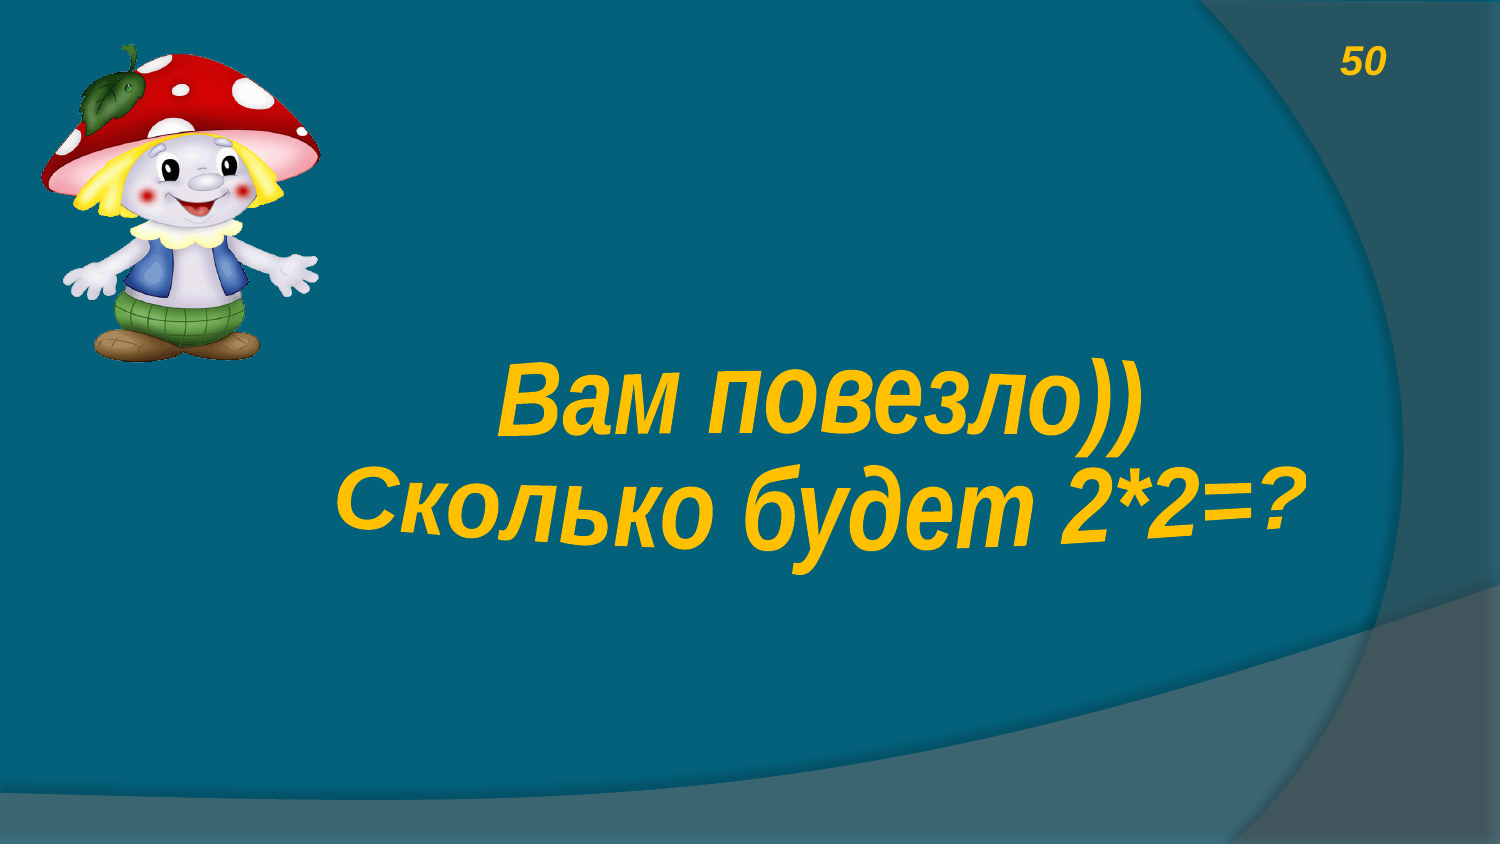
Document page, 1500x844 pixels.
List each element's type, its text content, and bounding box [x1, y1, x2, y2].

picture [1076, 358, 1110, 457]
picture [1118, 469, 1151, 506]
picture [616, 373, 679, 434]
picture [925, 371, 968, 434]
picture [968, 374, 1025, 434]
picture [1107, 361, 1140, 457]
text_box 50 [1299, 17, 1454, 93]
picture [822, 370, 872, 433]
picture [615, 487, 662, 547]
picture [1206, 508, 1251, 520]
picture [561, 487, 607, 545]
picture [499, 363, 559, 436]
picture [709, 371, 761, 432]
picture [1262, 467, 1305, 510]
picture [957, 486, 1032, 548]
picture [793, 489, 849, 574]
picture [907, 487, 952, 550]
picture [876, 370, 921, 433]
picture [1268, 517, 1281, 529]
picture [499, 486, 556, 542]
picture [338, 467, 399, 529]
picture [1206, 483, 1251, 494]
picture [42, 45, 319, 362]
picture [1030, 376, 1079, 435]
picture [1148, 467, 1198, 538]
picture [663, 487, 712, 549]
picture [449, 484, 498, 538]
picture [1061, 468, 1112, 544]
picture [402, 483, 448, 534]
picture [563, 375, 610, 435]
picture [850, 466, 900, 551]
picture [767, 370, 816, 433]
picture [746, 465, 799, 551]
